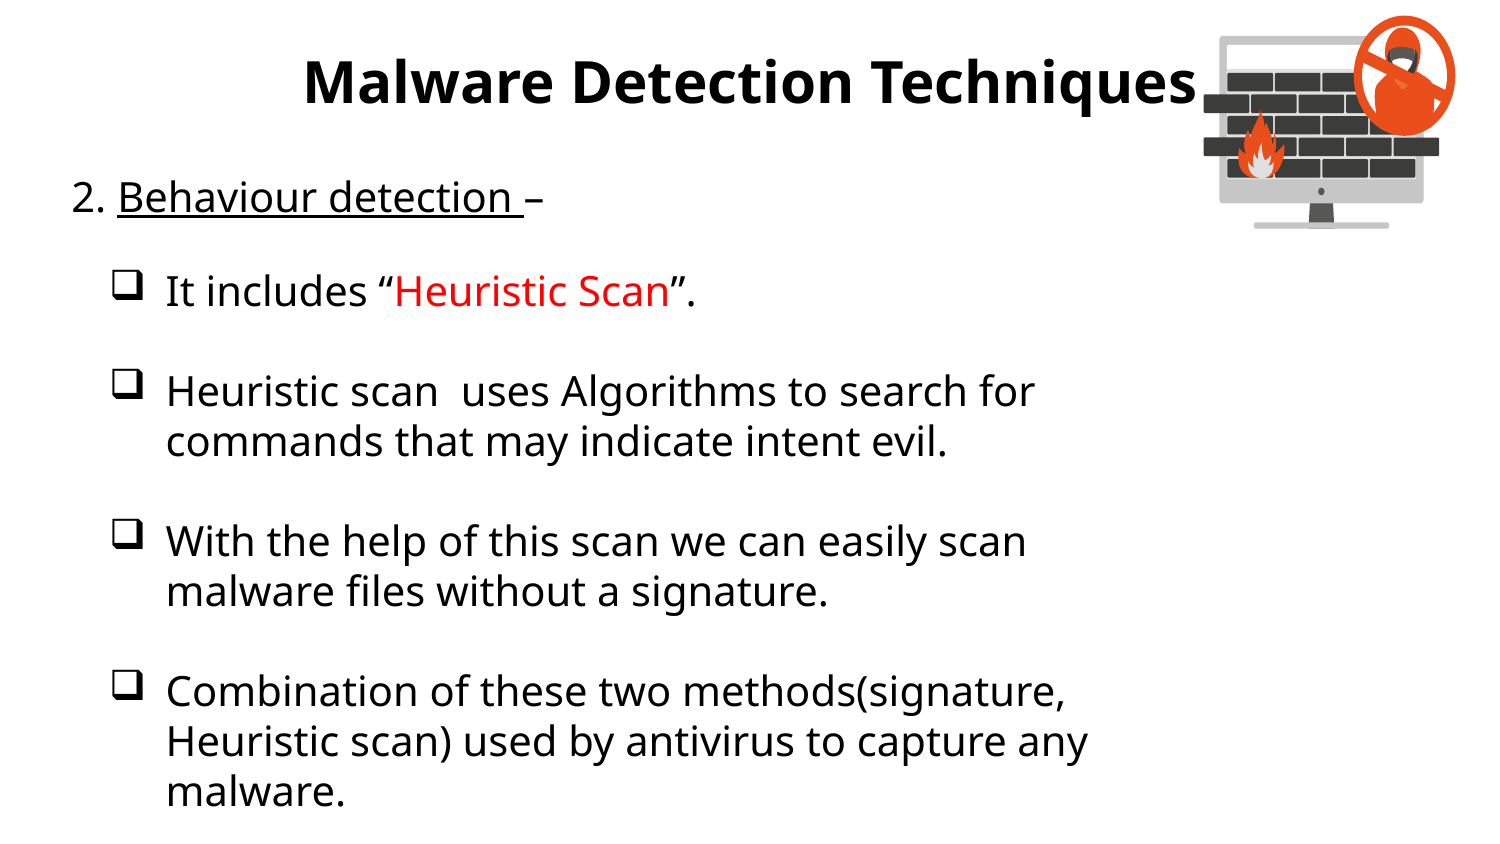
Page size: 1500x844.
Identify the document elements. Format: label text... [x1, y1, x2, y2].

text_box 2. Behaviour detection – [56, 162, 990, 228]
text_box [1203, 15, 1456, 229]
text_box It includes “Heuristic Scan”. Heuristic scan uses Algorithms to search for commands that may indicate intent evil. With the help of this scan we can easily scan malware files without a signature. Combination of these two methods(signature, Heuristic scan) used by antivirus to capture any malware. [94, 257, 1216, 844]
title Malware Detection Techniques [75, 30, 1198, 125]
